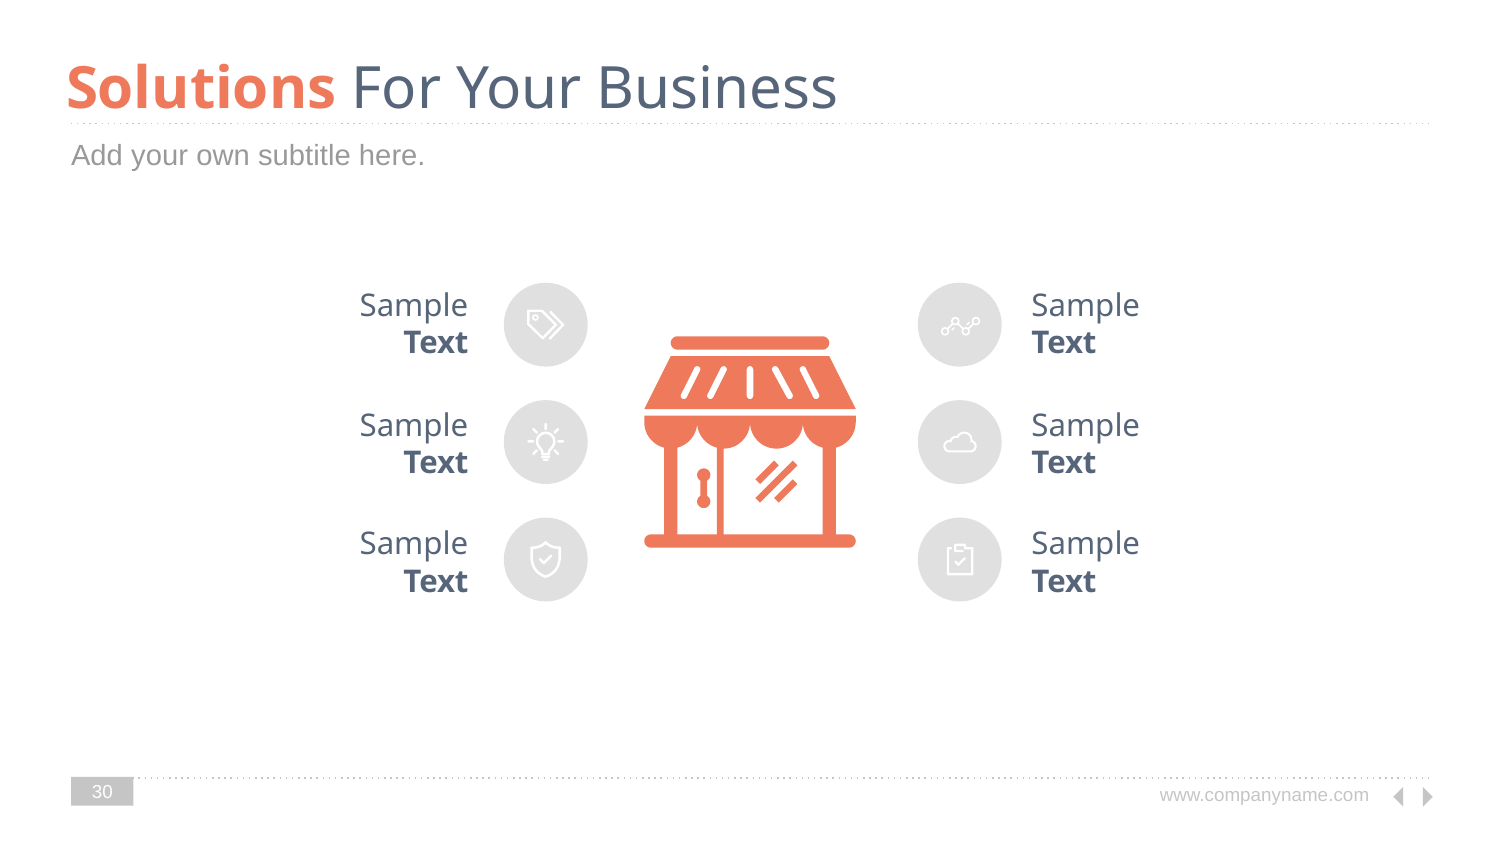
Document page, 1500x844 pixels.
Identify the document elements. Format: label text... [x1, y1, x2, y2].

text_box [946, 543, 974, 576]
text_box [503, 282, 588, 367]
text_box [526, 309, 565, 340]
text_box [670, 336, 830, 350]
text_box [940, 316, 981, 336]
text_box Sample Text [272, 539, 484, 583]
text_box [527, 422, 565, 462]
text_box [943, 431, 977, 453]
text_box [503, 517, 588, 602]
text_box [644, 356, 856, 410]
text_box [917, 517, 1002, 602]
text_box Sample Text [1016, 539, 1228, 583]
text_box Sample Text [272, 420, 484, 464]
slide_number ‹#› [71, 776, 134, 806]
text_box [644, 415, 856, 548]
text_box Sample Text [272, 300, 484, 344]
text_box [529, 540, 562, 579]
text_box [503, 400, 588, 485]
text_box Sample Text [1016, 300, 1228, 344]
text_box Add your own subtitle here. [56, 128, 1454, 181]
title Solutions For Your Business [51, 35, 1449, 112]
text_box Sample Text [1016, 420, 1228, 464]
text_box [917, 282, 1002, 367]
text_box [917, 400, 1002, 485]
